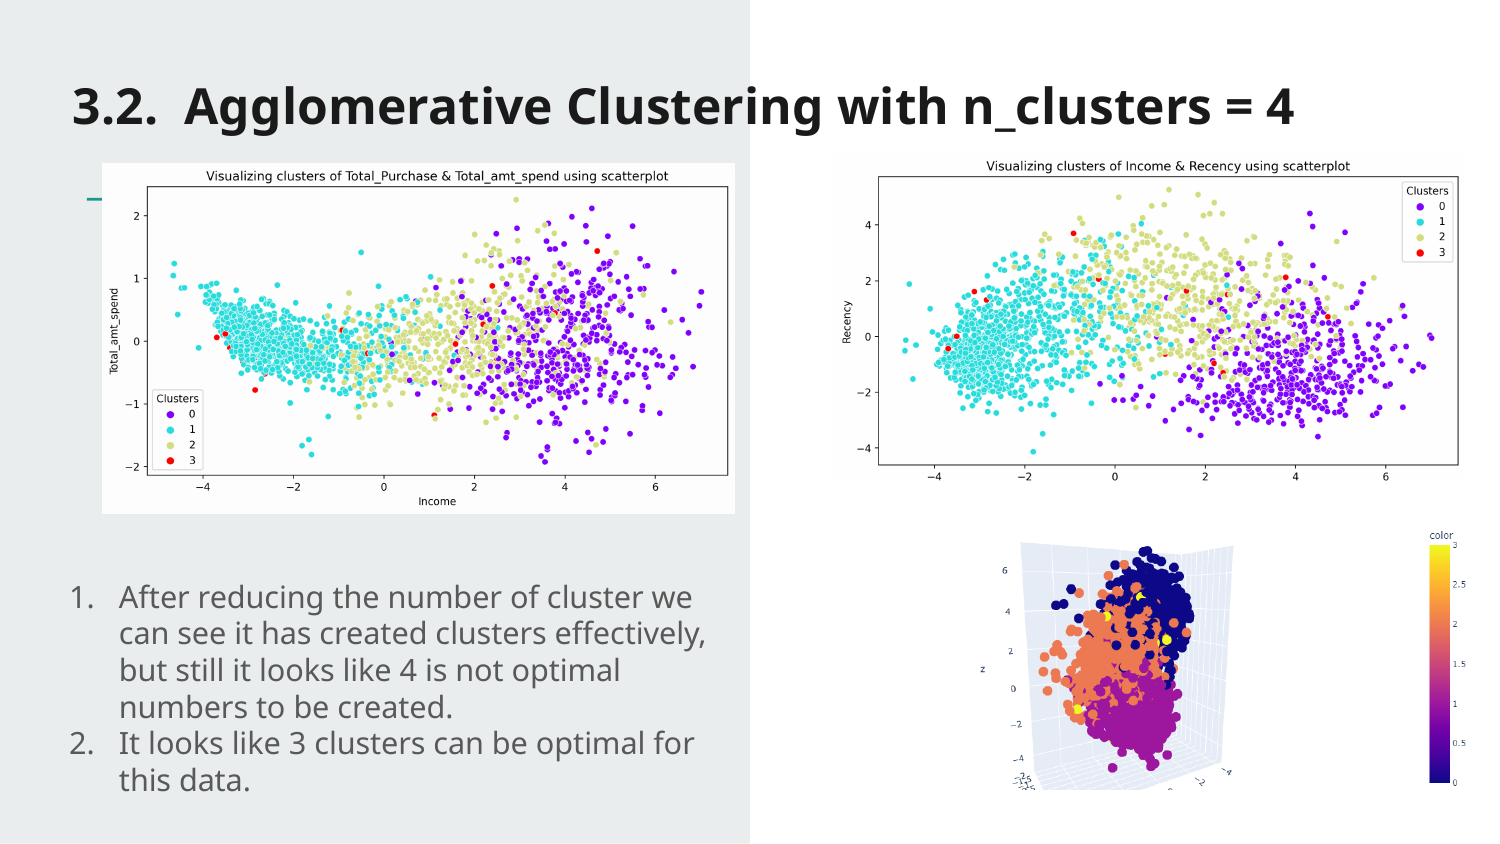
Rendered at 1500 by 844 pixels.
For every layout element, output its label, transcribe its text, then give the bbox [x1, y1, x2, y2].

subtitle After reducing the number of cluster we can see it has created clusters effectively, but still it looks like 4 is not optimal numbers to be created. It looks like 3 clusters can be optimal for this data. [35, 562, 751, 813]
title 3.2. Agglomerative Clustering with n_clusters = 4 [57, 59, 1381, 164]
picture [102, 162, 735, 514]
picture [797, 153, 1480, 844]
